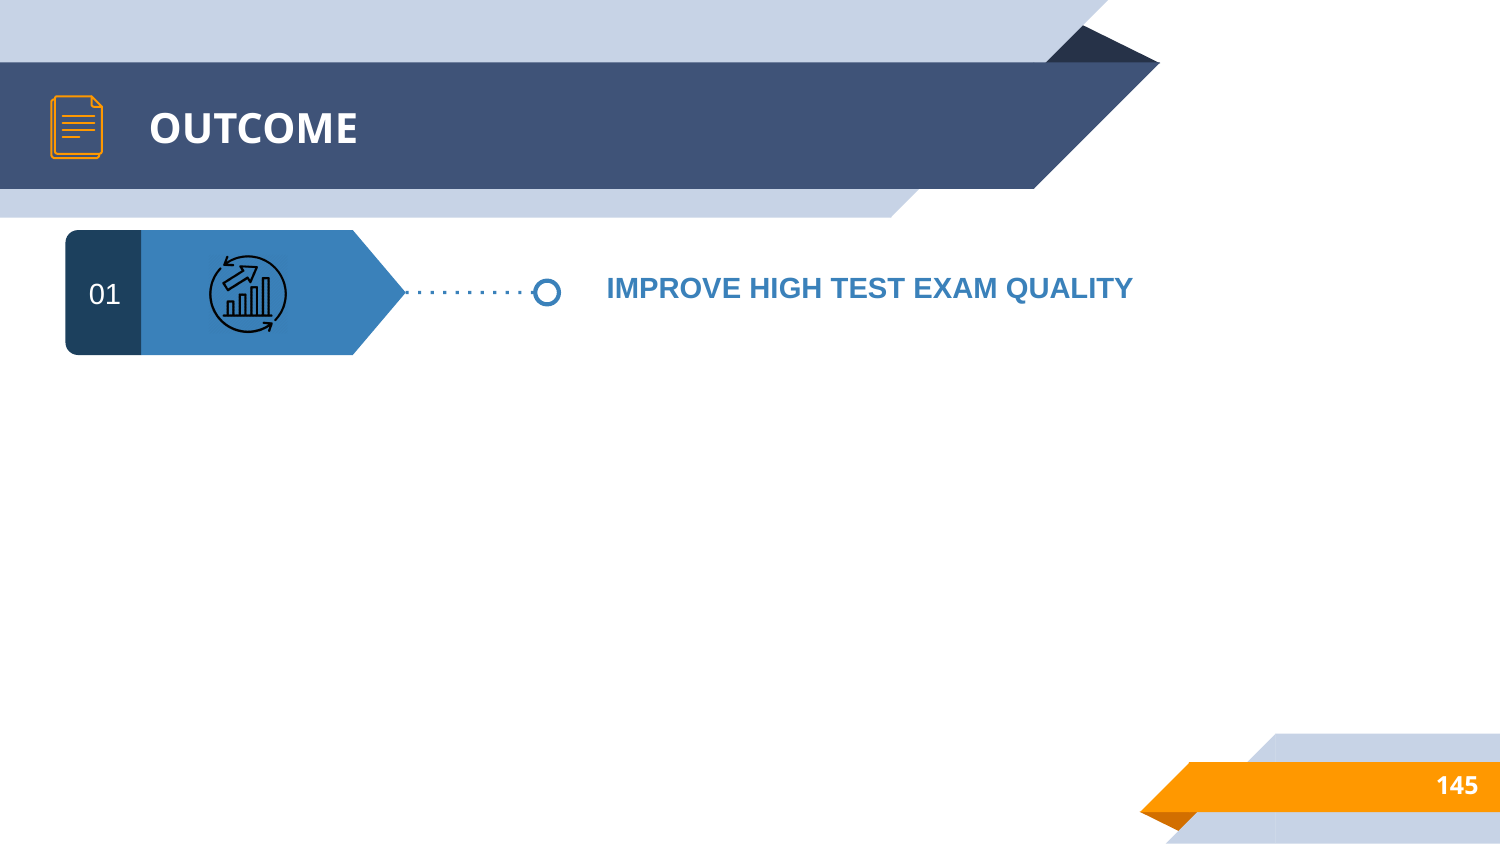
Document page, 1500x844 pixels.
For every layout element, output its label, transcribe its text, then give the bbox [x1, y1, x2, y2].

text_box IMPROVE HIGH TEST EXAM QUALITY [606, 268, 1170, 305]
title OUTCOME [133, 64, 997, 190]
text_box [142, 230, 405, 356]
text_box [50, 96, 103, 159]
slide_number ‹#› [1249, 760, 1494, 813]
picture [208, 253, 288, 334]
text_box 01 [69, 233, 141, 352]
text_box [142, 230, 353, 355]
text_box [535, 280, 559, 305]
text_box [65, 230, 142, 356]
